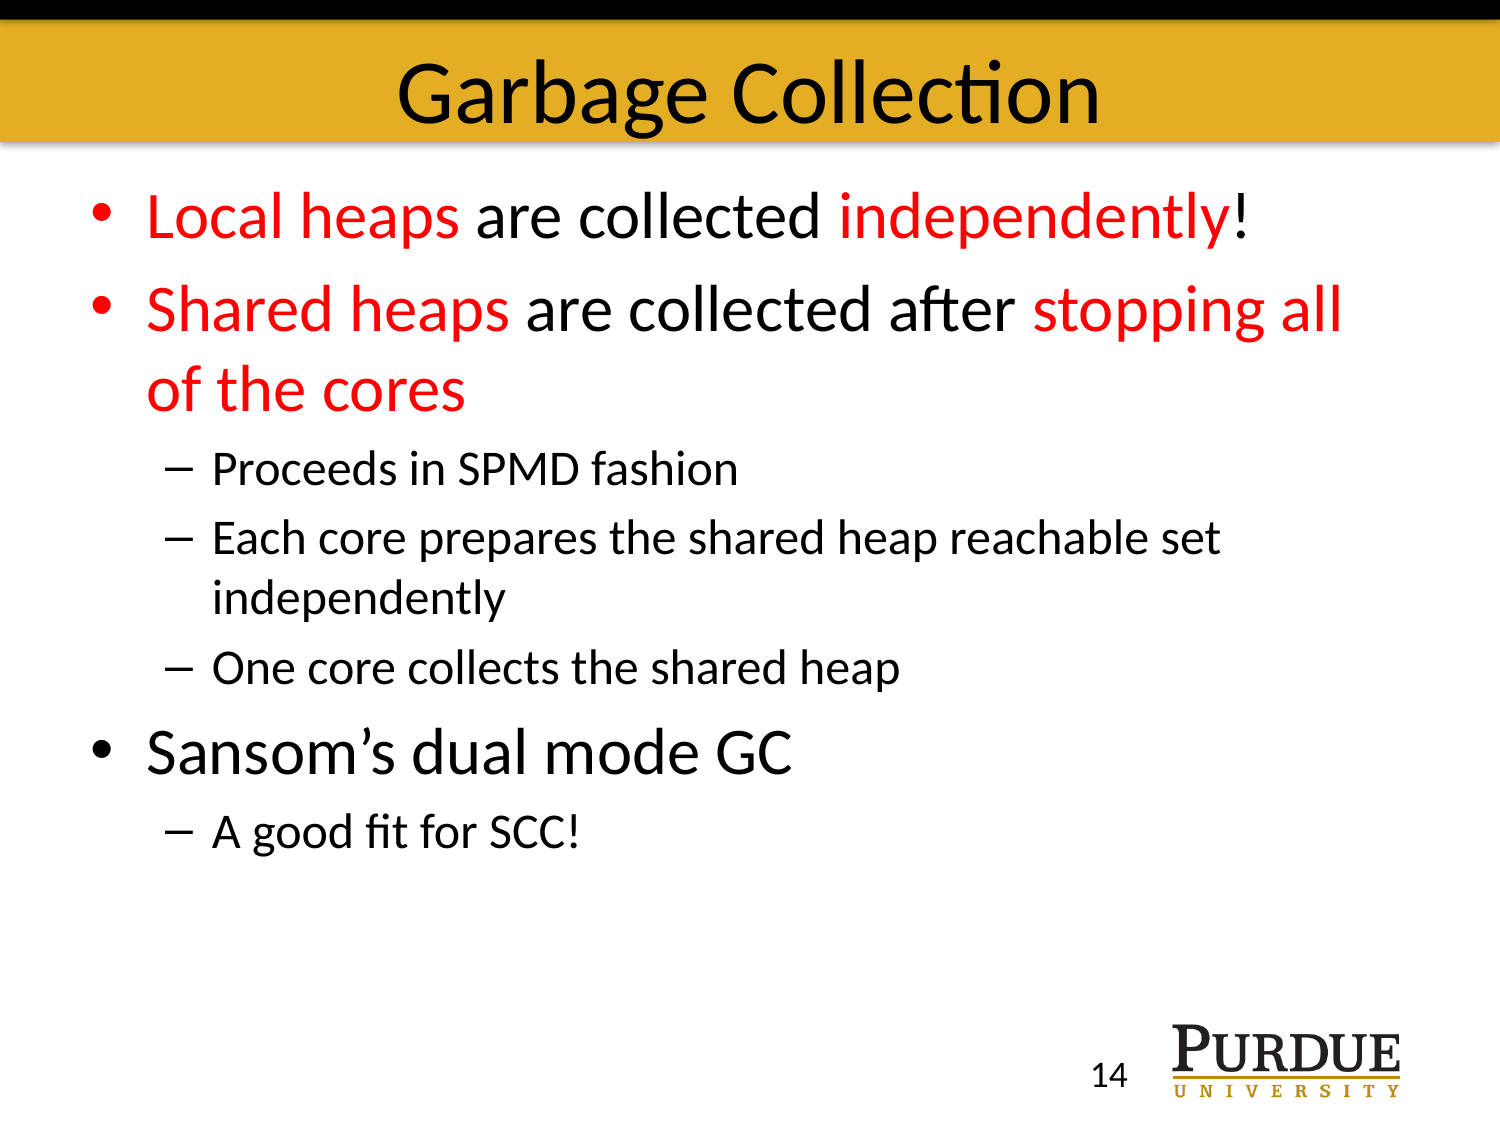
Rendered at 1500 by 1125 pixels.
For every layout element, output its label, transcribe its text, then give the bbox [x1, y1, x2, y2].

slide_number 14 [1074, 1042, 1425, 1103]
title Garbage Collection [75, 19, 1425, 142]
list Local heaps are collected independently! Shared heaps are collected after stopping all of the cores Proceeds in SPMD fashion Each core prepares the shared heap reachable set independently One core collects the shared heap Sansom’s dual mode GC A good fit for SCC! [75, 163, 1425, 1005]
